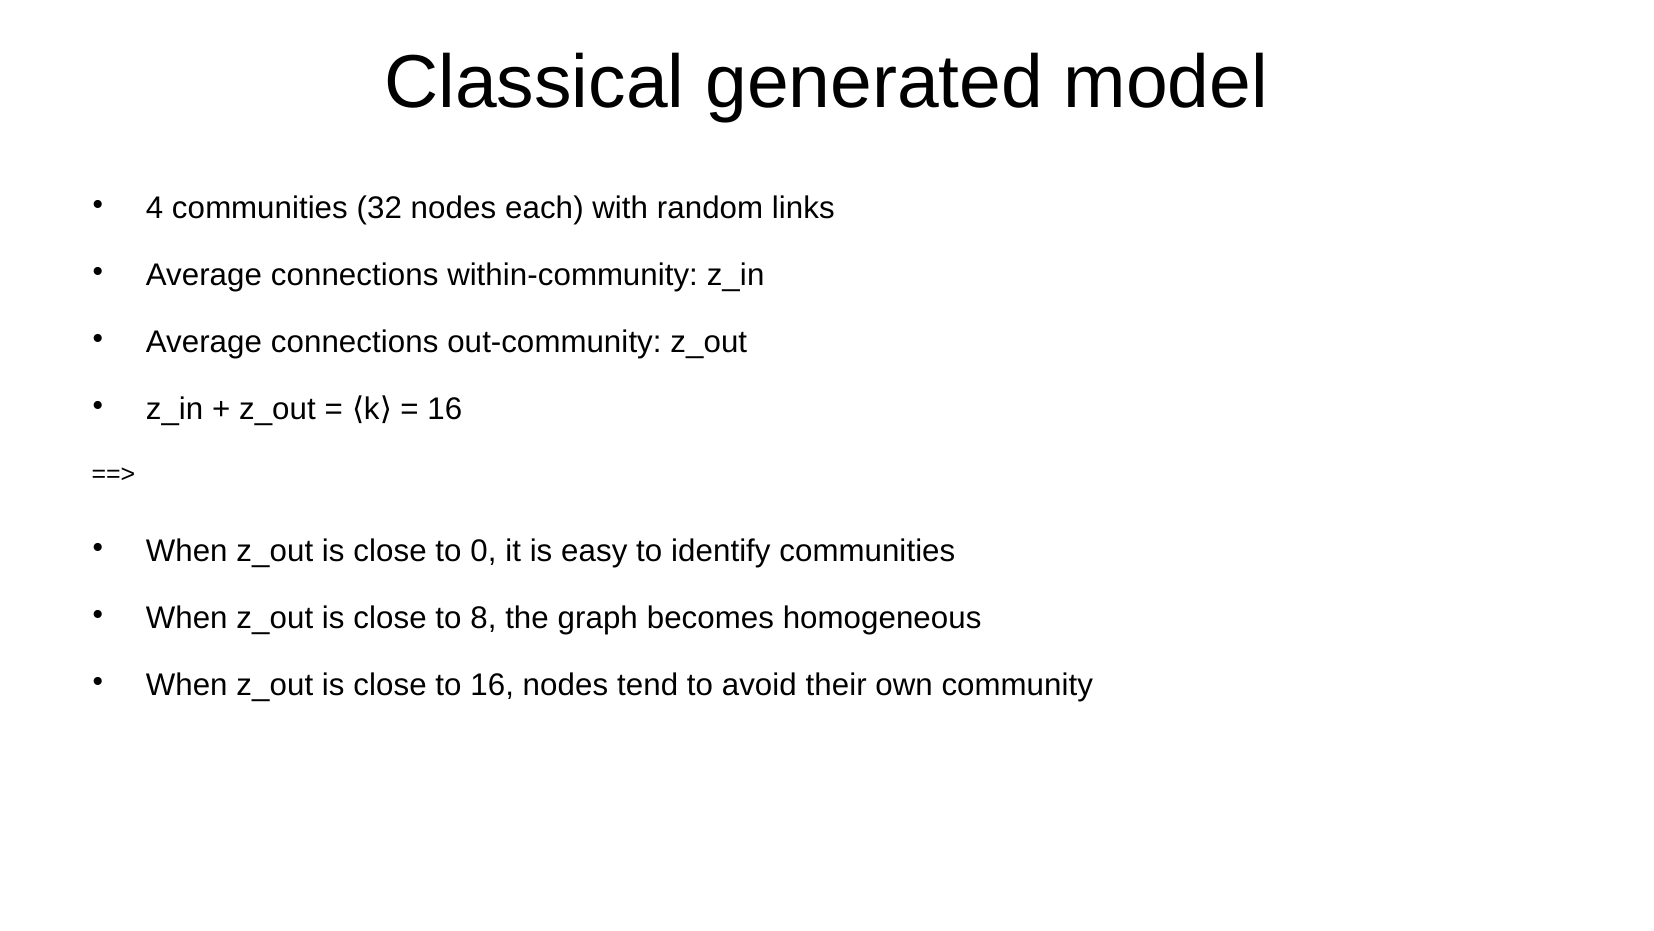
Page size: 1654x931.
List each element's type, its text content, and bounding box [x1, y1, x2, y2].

text_box When z_out is close to 0, it is easy to identify communities When z_out is close to 8, the graph becomes homogeneous When z_out is close to 16, nodes tend to avoid their own community [75, 530, 1125, 750]
text_box ==> [76, 449, 263, 493]
list 4 communities (32 nodes each) with random links Average connections within-community: z_in Average connections out-community: z_out z_in + z_out = ⟨k⟩ = 16 [75, 187, 863, 450]
title Classical generated model [82, 0, 1571, 155]
